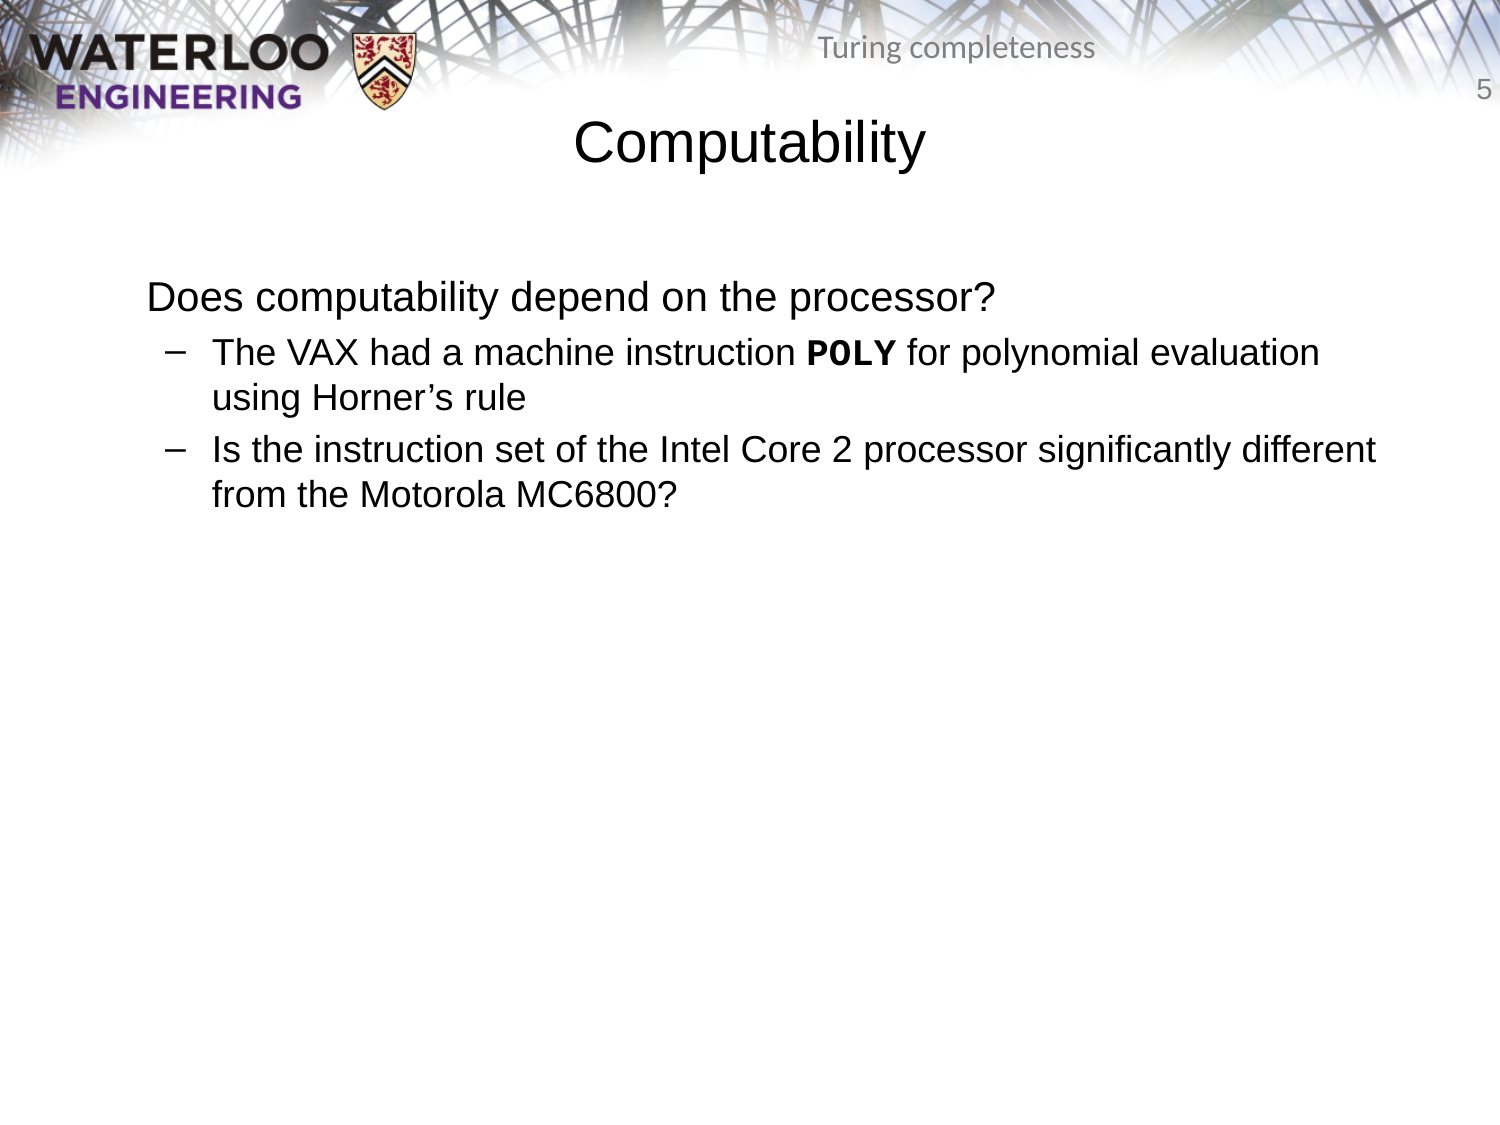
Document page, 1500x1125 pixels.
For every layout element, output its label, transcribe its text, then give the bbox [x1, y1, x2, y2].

list Does computability depend on the processor? The VAX had a machine instruction POLY for polynomial evaluation using Horner’s rule Is the instruction set of the Intel Core 2 processor significantly different from the Motorola MC6800? [74, 262, 1426, 1006]
title Computability [74, 44, 1426, 233]
picture [0, 0, 1500, 1125]
